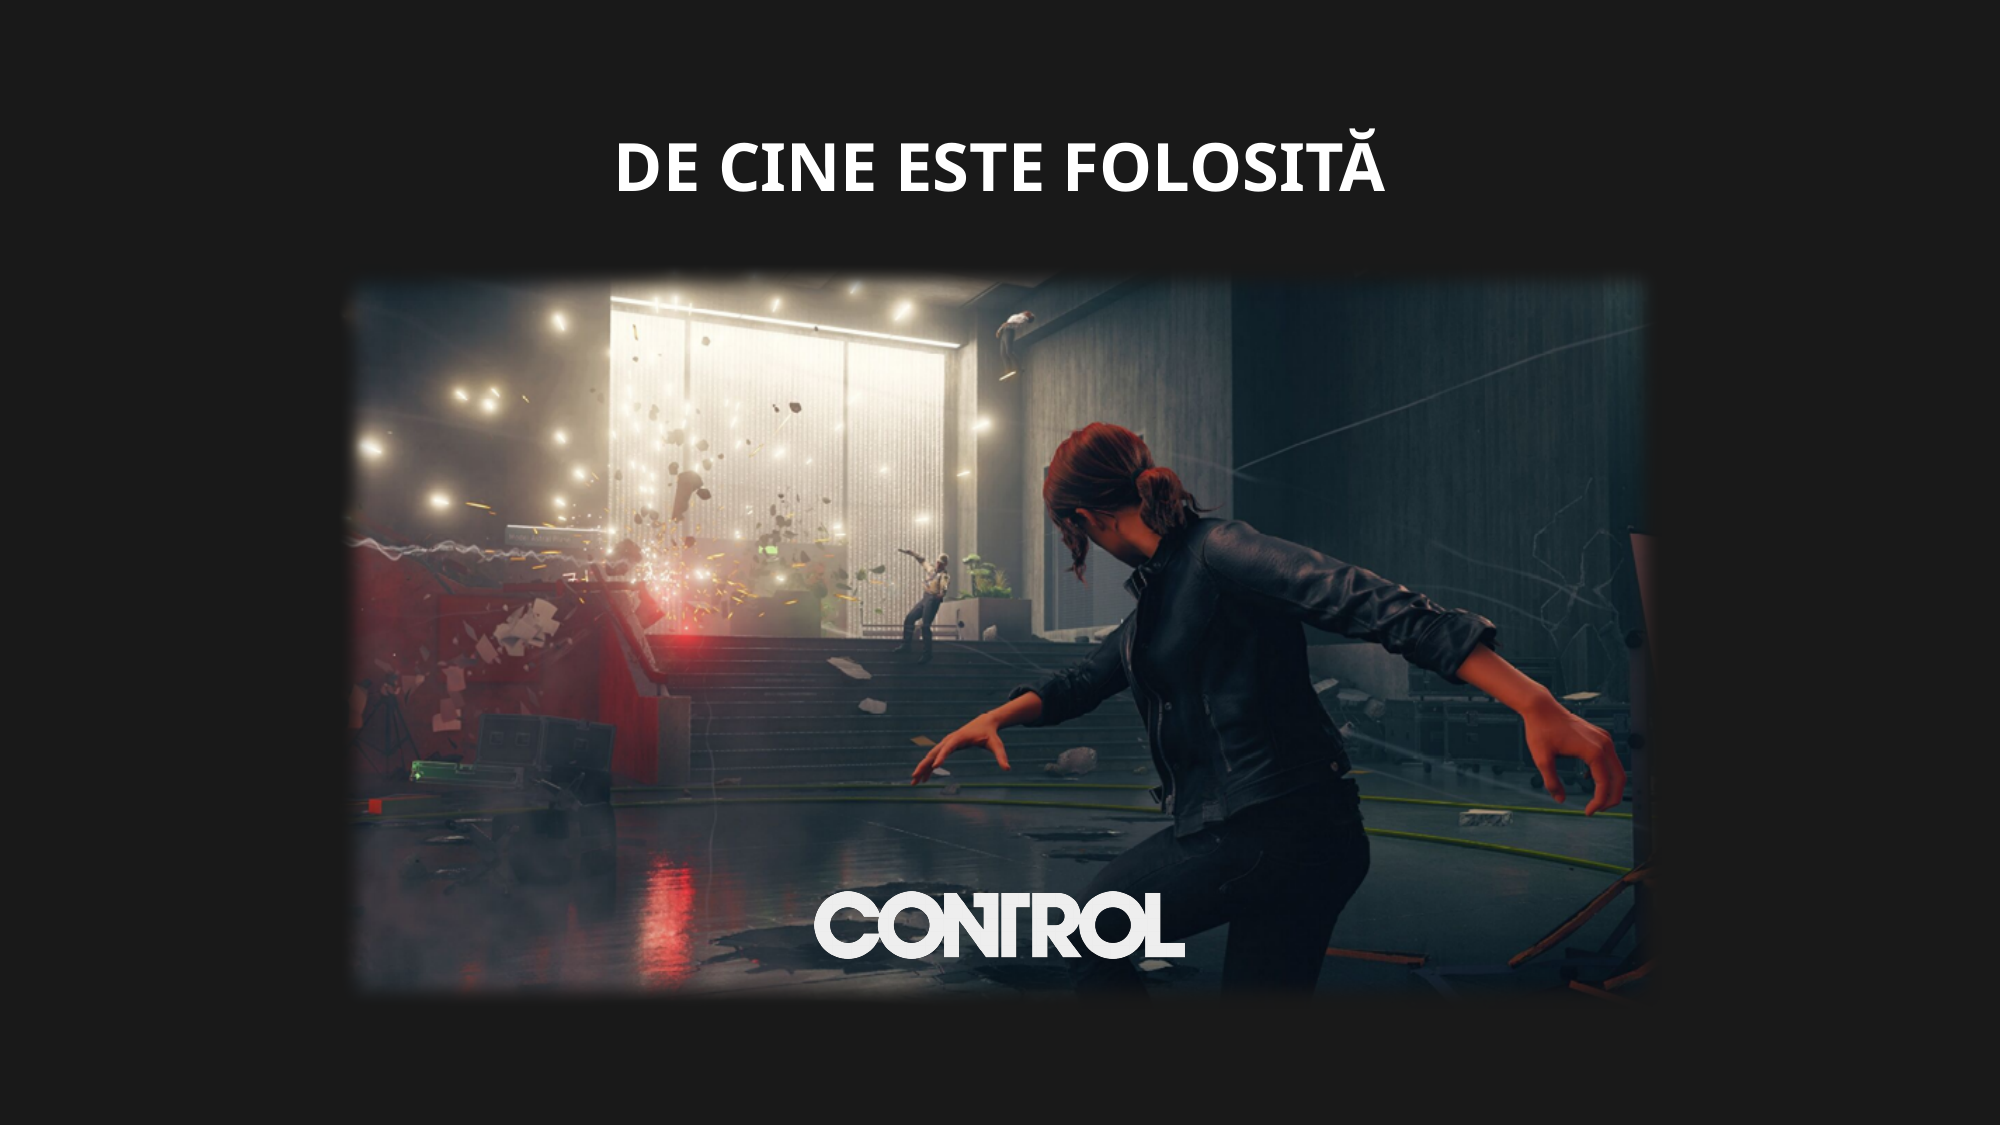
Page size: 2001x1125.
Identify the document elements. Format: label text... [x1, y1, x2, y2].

text_box DE CINE ESTE FOLOSITĂ [437, 117, 1563, 213]
picture [338, 264, 1662, 1009]
